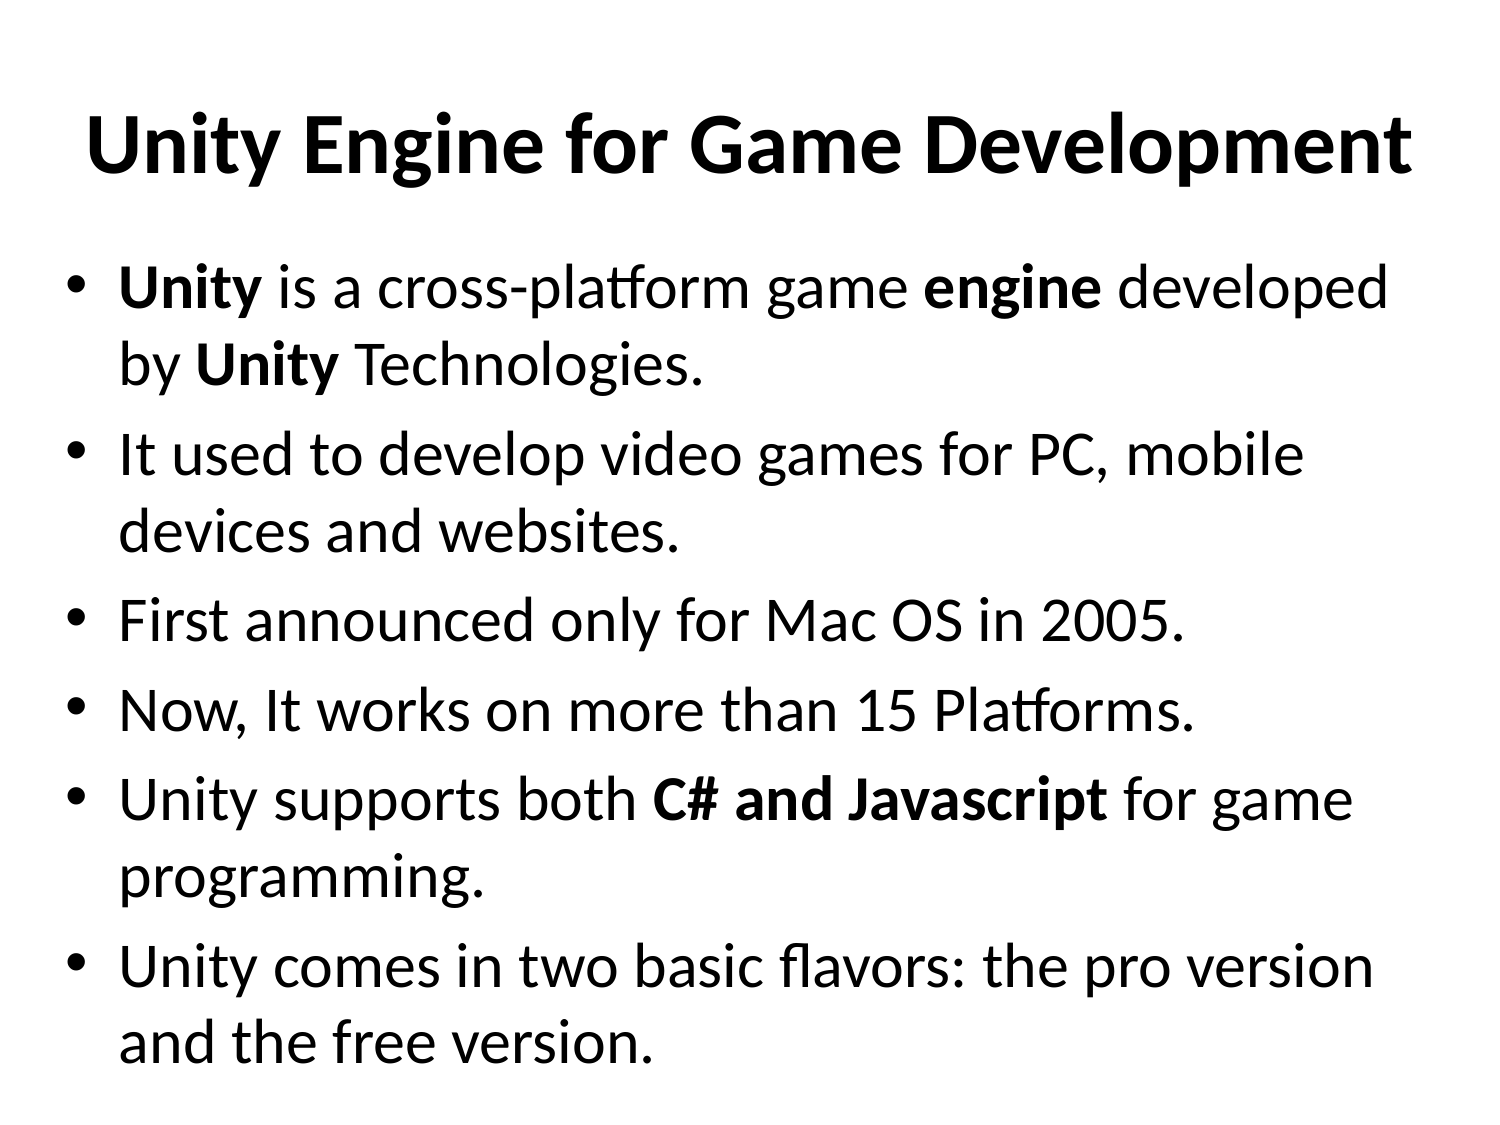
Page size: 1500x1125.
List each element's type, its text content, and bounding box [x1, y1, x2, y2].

list Unity is a cross-platform game engine developed by Unity Technologies. It used to develop video games for PC, mobile devices and websites. First announced only for Mac OS in 2005. Now, It works on more than 15 Platforms. Unity supports both C# and Javascript for game programming. Unity comes in two basic flavors: the pro version and the free version. [50, 237, 1450, 1088]
title Unity Engine for Game Development [24, 45, 1475, 233]
